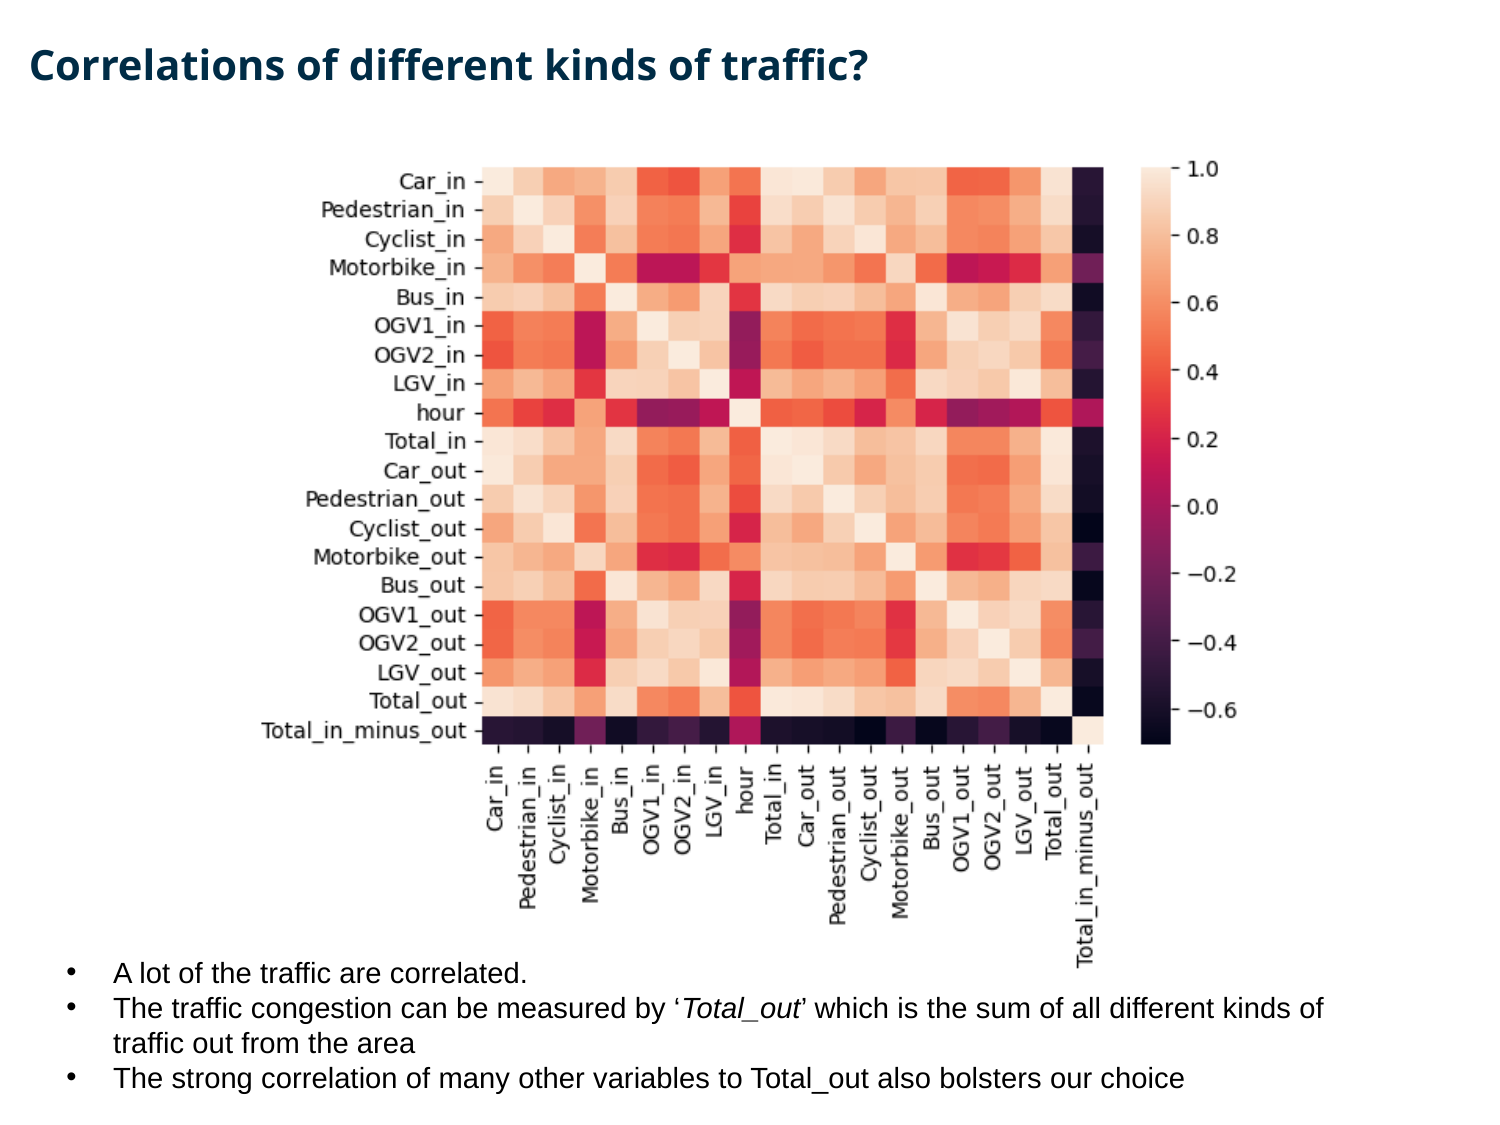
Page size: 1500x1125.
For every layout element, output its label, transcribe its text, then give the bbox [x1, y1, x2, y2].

title Correlations of different kinds of traffic? [28, 38, 1472, 222]
text_box A lot of the traffic are correlated. The traffic congestion can be measured by ‘Total_out’ which is the sum of all different kinds of traffic out from the area The strong correlation of many other variables to Total_out also bolsters our choice [51, 946, 1406, 1102]
picture [246, 144, 1254, 981]
